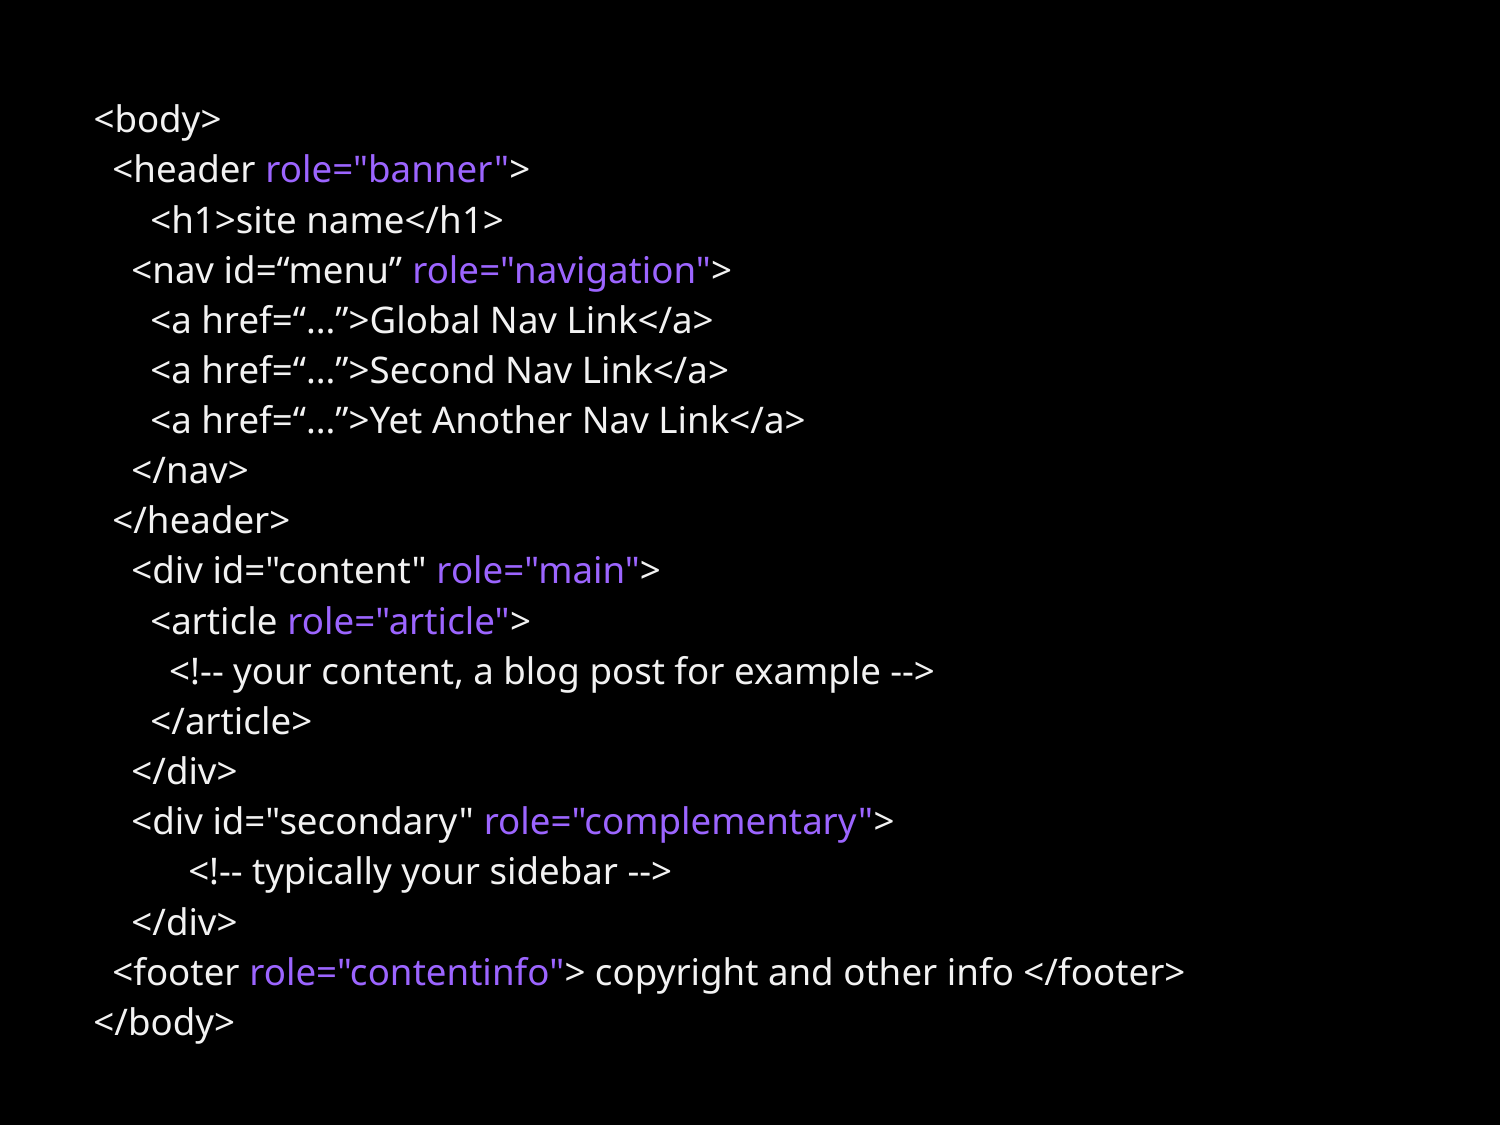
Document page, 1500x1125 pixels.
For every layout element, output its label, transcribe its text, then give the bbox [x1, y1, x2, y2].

list <body> <header role="banner"> <h1>site name</h1> <nav id=“menu” role="navigation"> <a href=“...”>Global Nav Link</a> <a href=“...”>Second Nav Link</a> <a href=“...”>Yet Another Nav Link</a> </nav> </header> <div id="content" role="main"> <article role="article"> <!-- your content, a blog post for example --> </article> </div> <div id="secondary" role="complementary"> <!-- typically your sidebar --> </div> <footer role="contentinfo"> copyright and other info </footer> </body> [75, 75, 1425, 1050]
